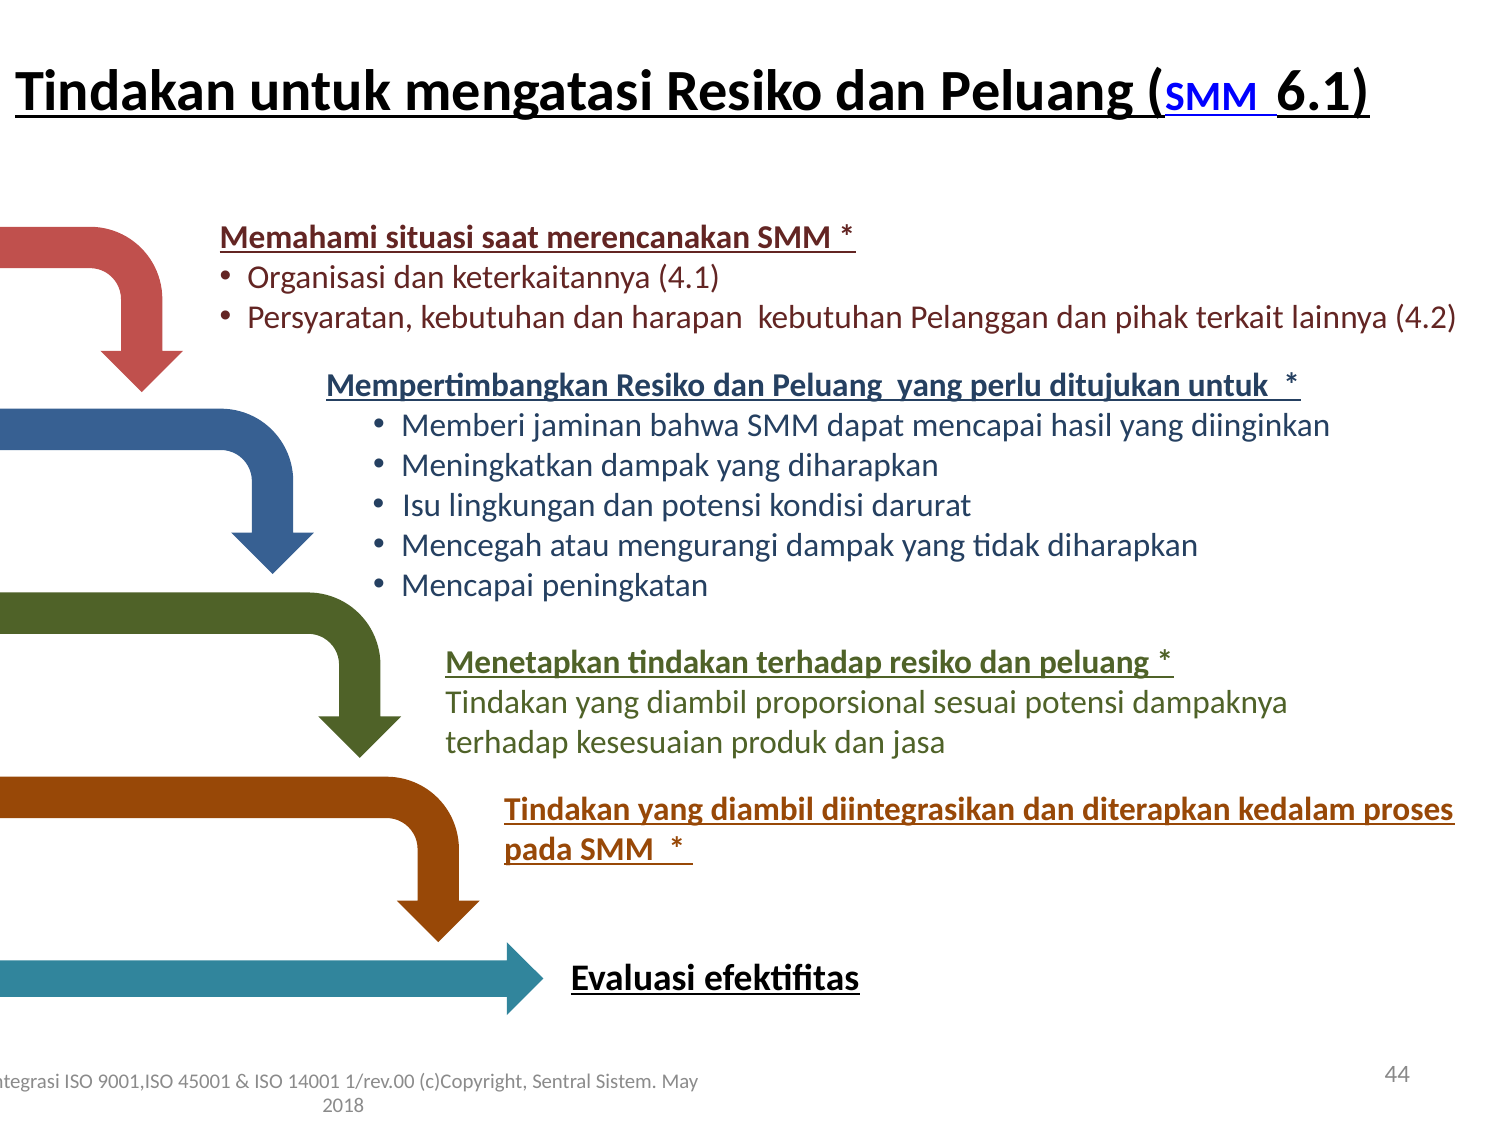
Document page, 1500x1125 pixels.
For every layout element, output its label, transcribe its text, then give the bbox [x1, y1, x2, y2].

text_box Mempertimbangkan Resiko dan Peluang yang perlu ditujukan untuk * Memberi jaminan bahwa SMM dapat mencapai hasil yang diinginkan Meningkatkan dampak yang diharapkan Isu lingkungan dan potensi kondisi darurat Mencegah atau mengurangi dampak yang tidak diharapkan Mencapai peningkatan [311, 356, 1355, 611]
text_box [0, 590, 404, 760]
title Tindakan untuk mengatasi Resiko dan Peluang (SMM 6.1) [0, 0, 1500, 182]
text_box Memahami situasi saat merencanakan SMM * Organisasi dan keterkaitannya (4.1) Persyaratan, kebutuhan dan harapan kebutuhan Pelanggan dan pihak terkait lainnya (4.2) [204, 208, 1500, 343]
footer Integrasi ISO 9001,ISO 45001 & ISO 14001 1/rev.00 (c)Copyright, Sentral Sistem. May 2018 [0, 1062, 716, 1123]
text_box [0, 774, 482, 945]
text_box Tindakan yang diambil diintegrasikan dan diterapkan kedalam proses pada SMM * [489, 780, 1500, 875]
text_box Menetapkan tindakan terhadap resiko dan peluang * Tindakan yang diambil proporsional sesuai potensi dampaknya terhadap kesesuaian produk dan jasa [430, 632, 1470, 768]
slide_number 44 [1074, 1042, 1425, 1103]
text_box Evaluasi efektifitas [556, 945, 875, 1006]
text_box [0, 224, 185, 395]
text_box [0, 940, 546, 1018]
text_box [0, 406, 316, 577]
